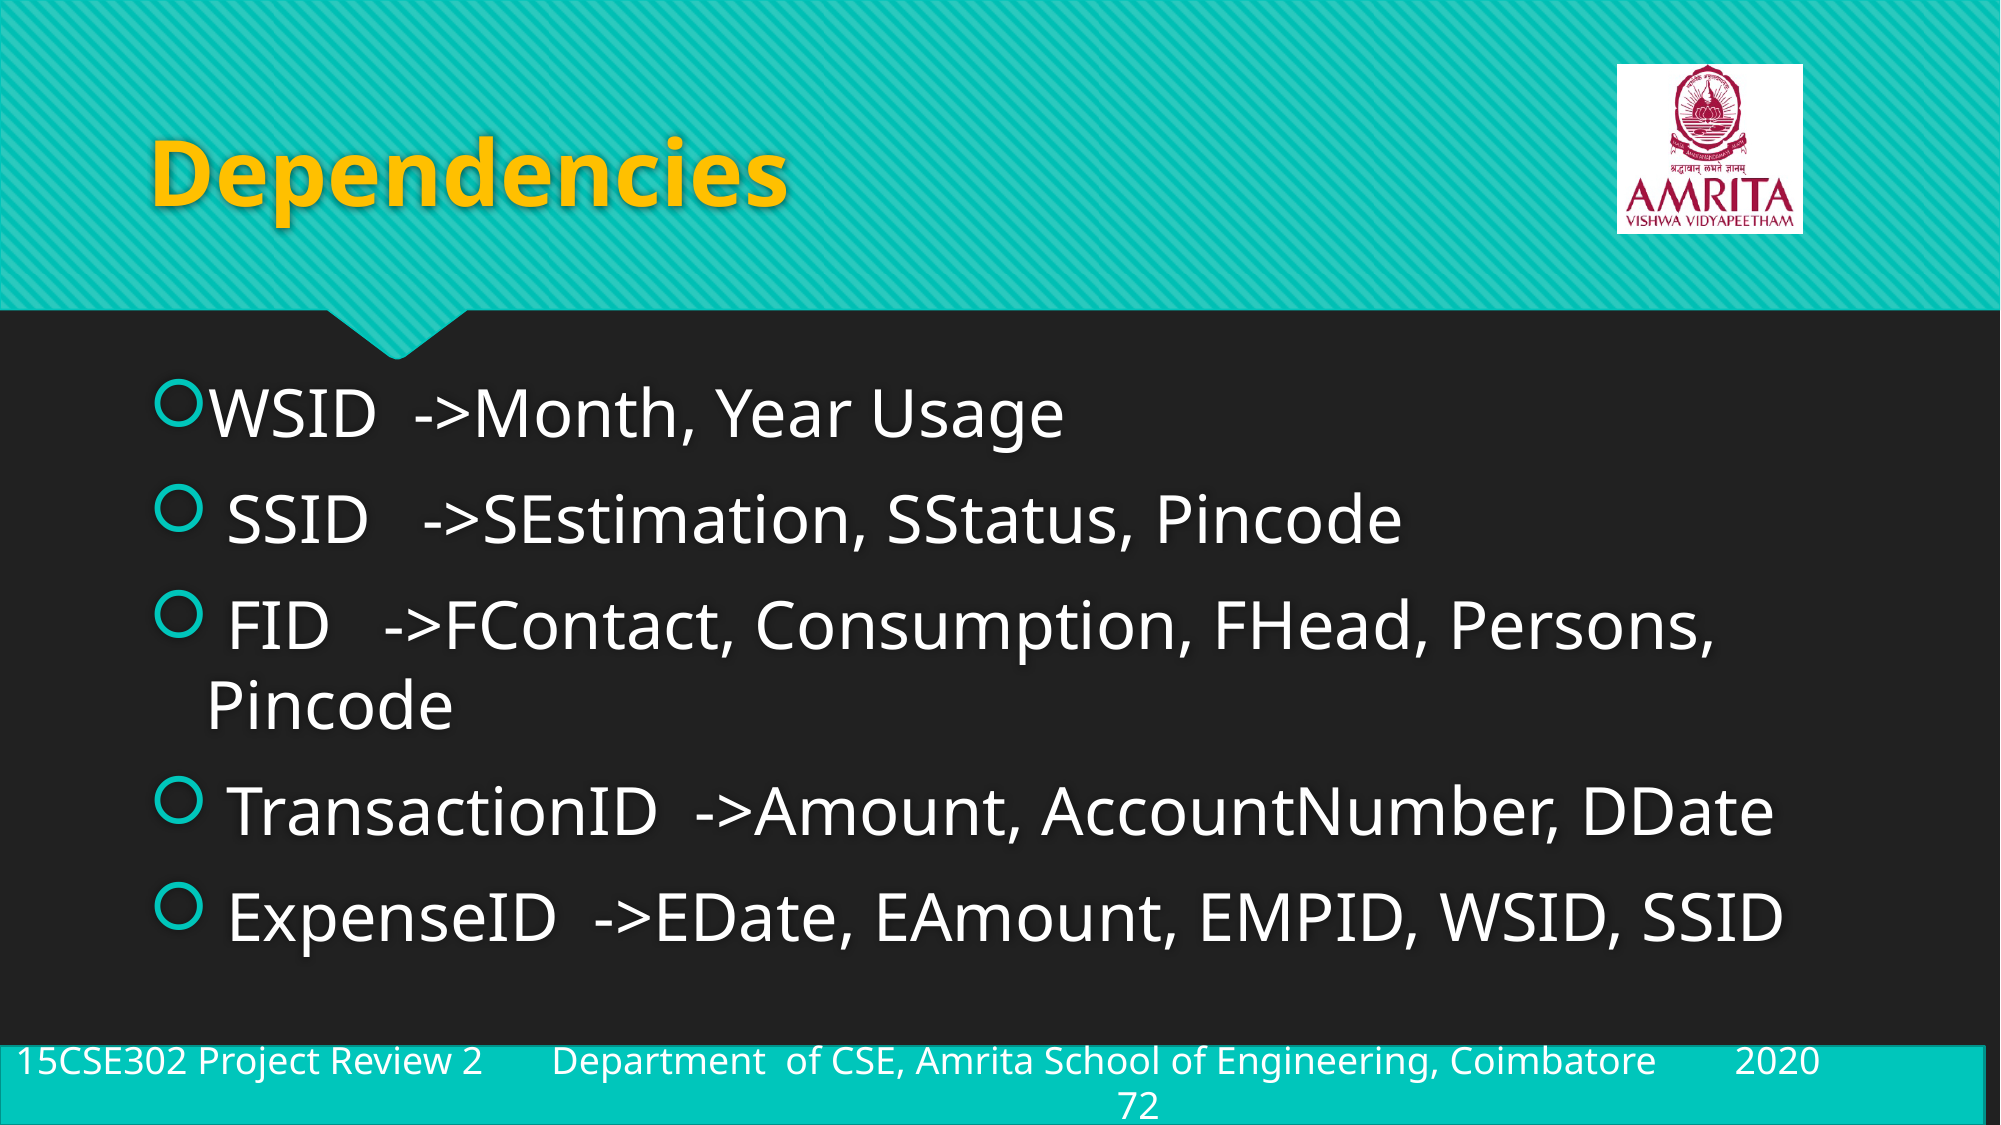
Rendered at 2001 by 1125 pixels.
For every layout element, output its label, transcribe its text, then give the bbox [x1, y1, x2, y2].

picture [1617, 64, 1803, 73]
list WSID ->Month, Year Usage SSID ->SEstimation, SStatus, Pincode FID ->FContact, Consumption, FHead, Persons, Pincode TransactionID ->Amount, AccountNumber, DDate ExpenseID ->EDate, EAmount, EMPID, WSID, SSID [134, 364, 1866, 962]
title Dependencies [132, 73, 1868, 233]
